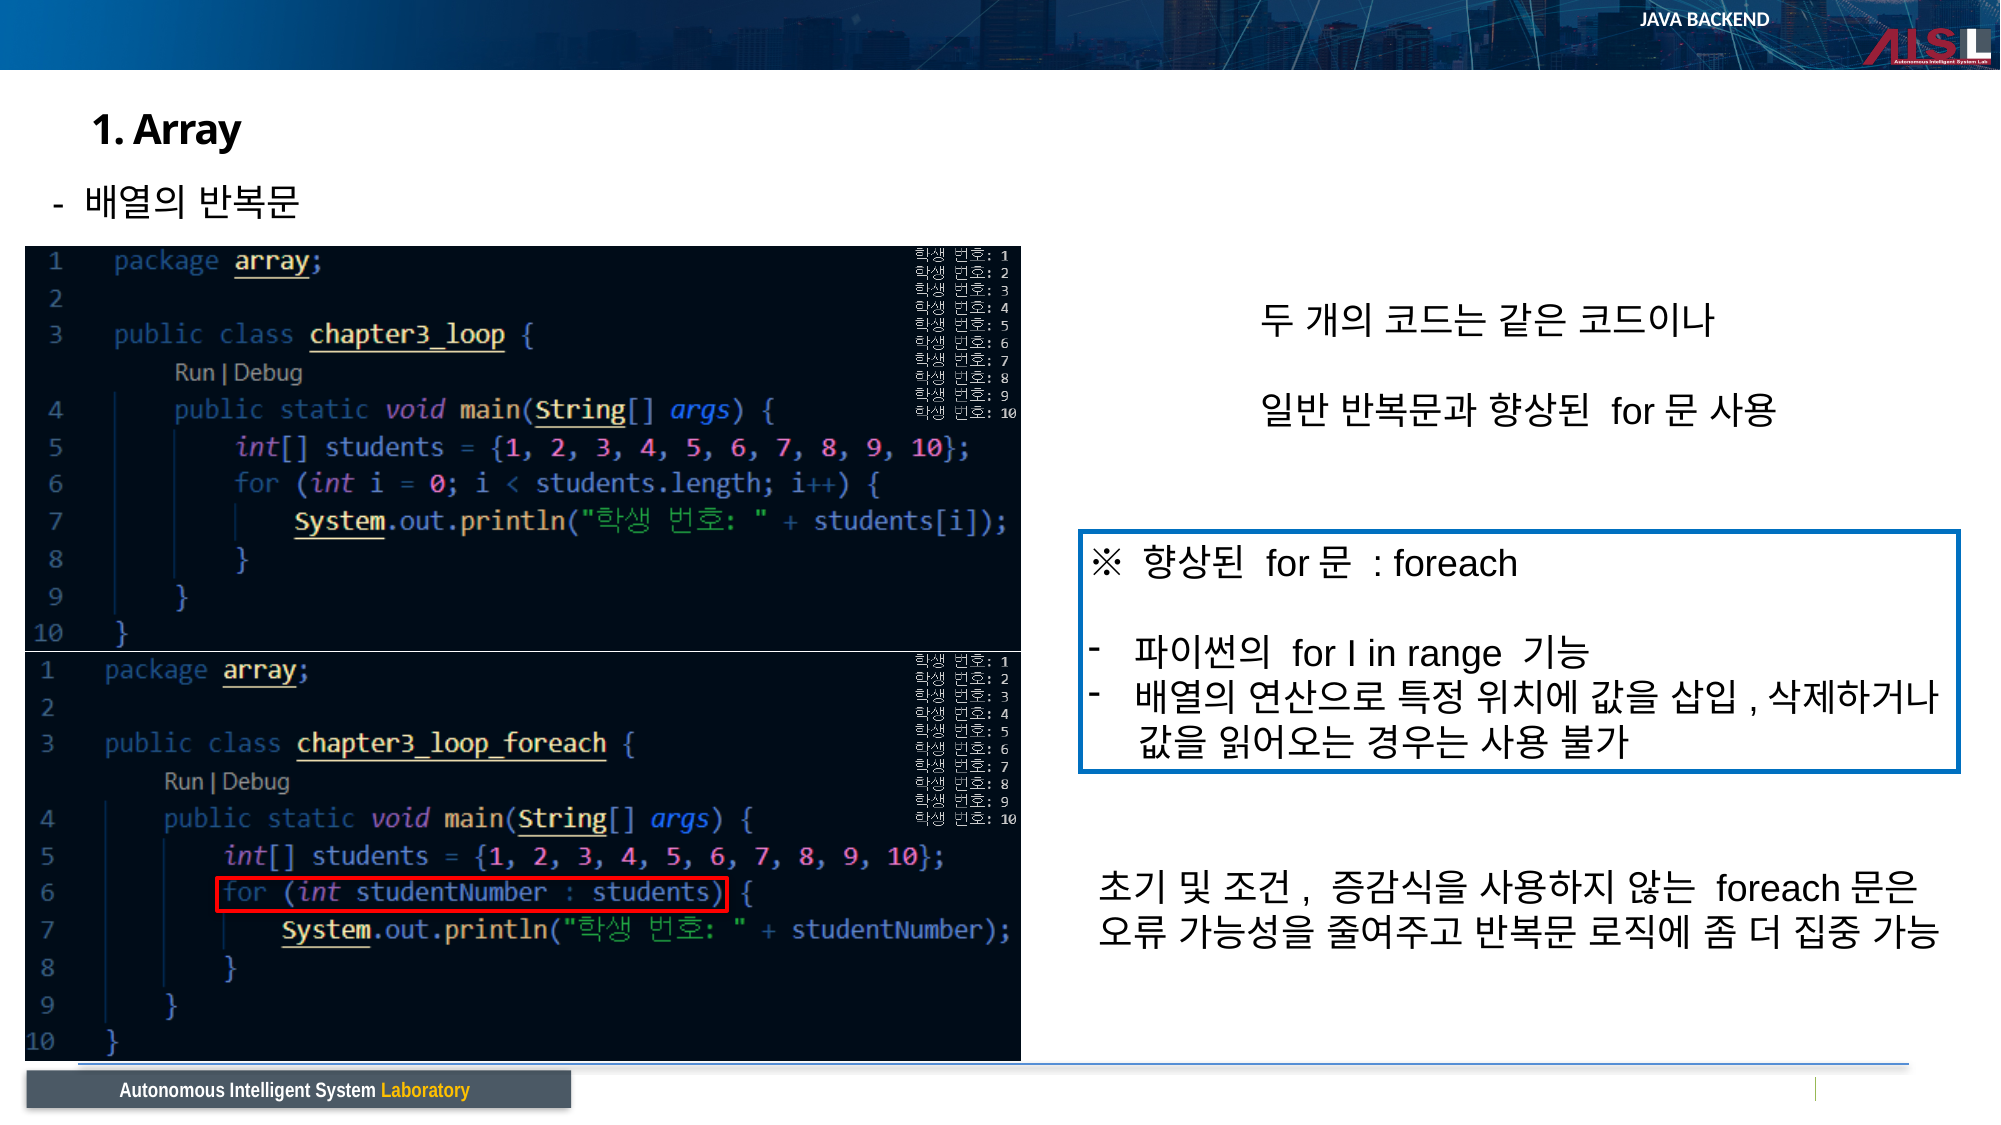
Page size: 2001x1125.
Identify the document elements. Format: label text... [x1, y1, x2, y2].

picture [25, 652, 1022, 1062]
text_box ※ 향상된 for문 : foreach 파이썬의 for I in range 기능 배열의 연산으로 특정 위치에 값을 삽입,삭제하거나 값을 읽어오는 경우는 사용 불가 [1080, 531, 1959, 772]
text_box 두 개의 코드는 같은 코드이나 일반 반복문과 향상된 for문 사용 [1253, 289, 1786, 440]
text_box - 배열의 반복문 [44, 171, 310, 232]
picture [0, 0, 2000, 70]
title 1. Array [82, 78, 1884, 177]
picture [25, 246, 1022, 651]
text_box 초기 및 조건, 증감식을 사용하지 않는 foreach문은 오류 가능성을 줄여주고 반복문 로직에 좀 더 집중 가능 [1090, 856, 1950, 962]
